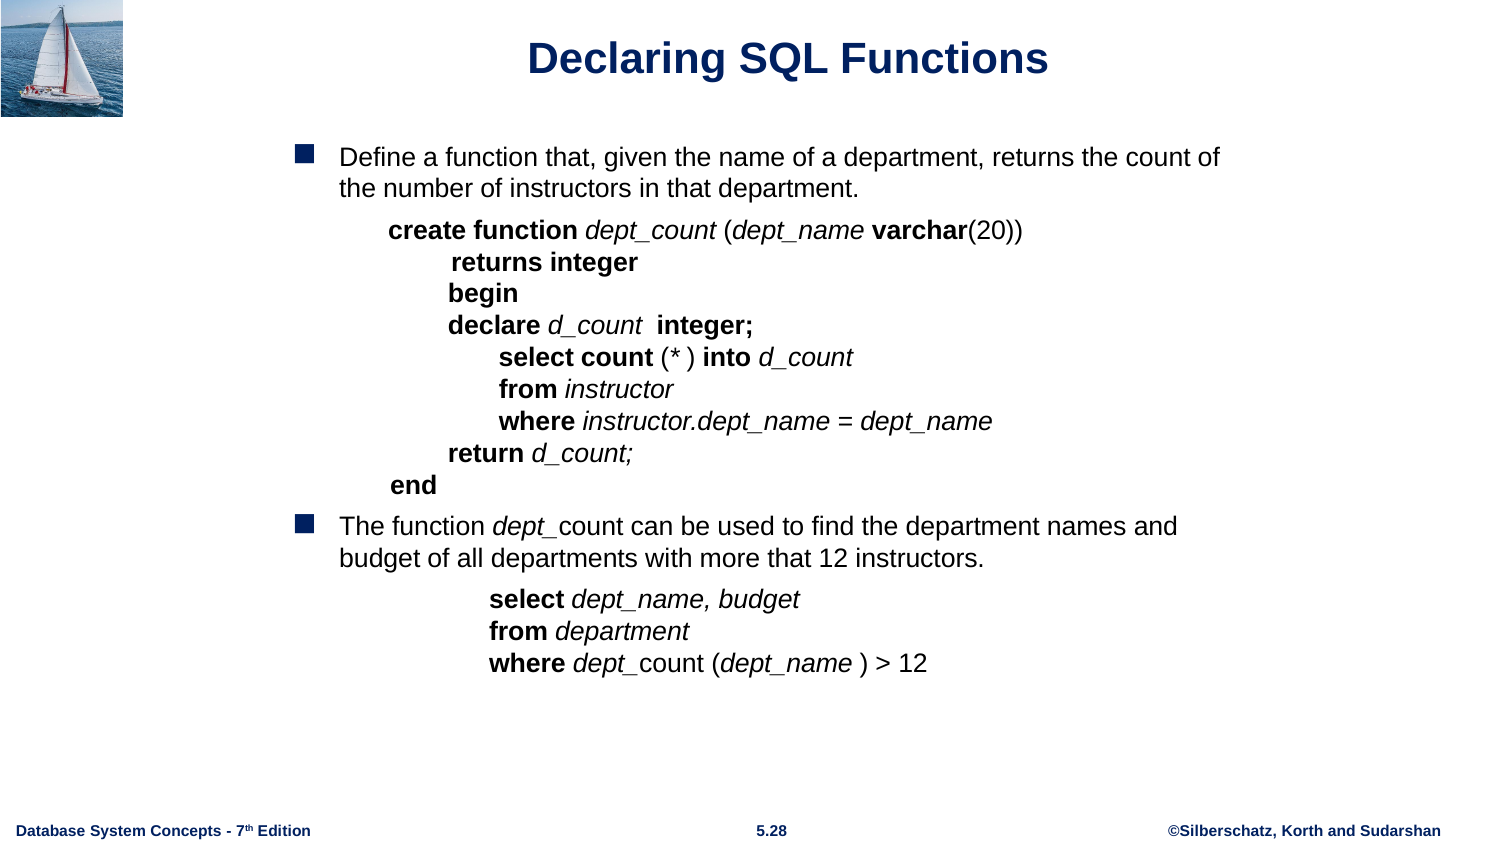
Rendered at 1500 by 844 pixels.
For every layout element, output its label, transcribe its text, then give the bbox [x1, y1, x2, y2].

list Define a function that, given the name of a department, returns the count of the number of instructors in that department. create function dept_count (dept_name varchar(20)) returns integer begin declare d_count integer; select count (* ) into d_count from instructor where instructor.dept_name = dept_name return d_count; end The function dept_count can be used to find the department names and budget of all departments with more that 12 instructors. select dept_name, budget from department where dept_count (dept_name ) > 12 [282, 132, 1239, 736]
picture [0, 0, 123, 117]
title Declaring SQL Functions [125, 14, 1452, 90]
